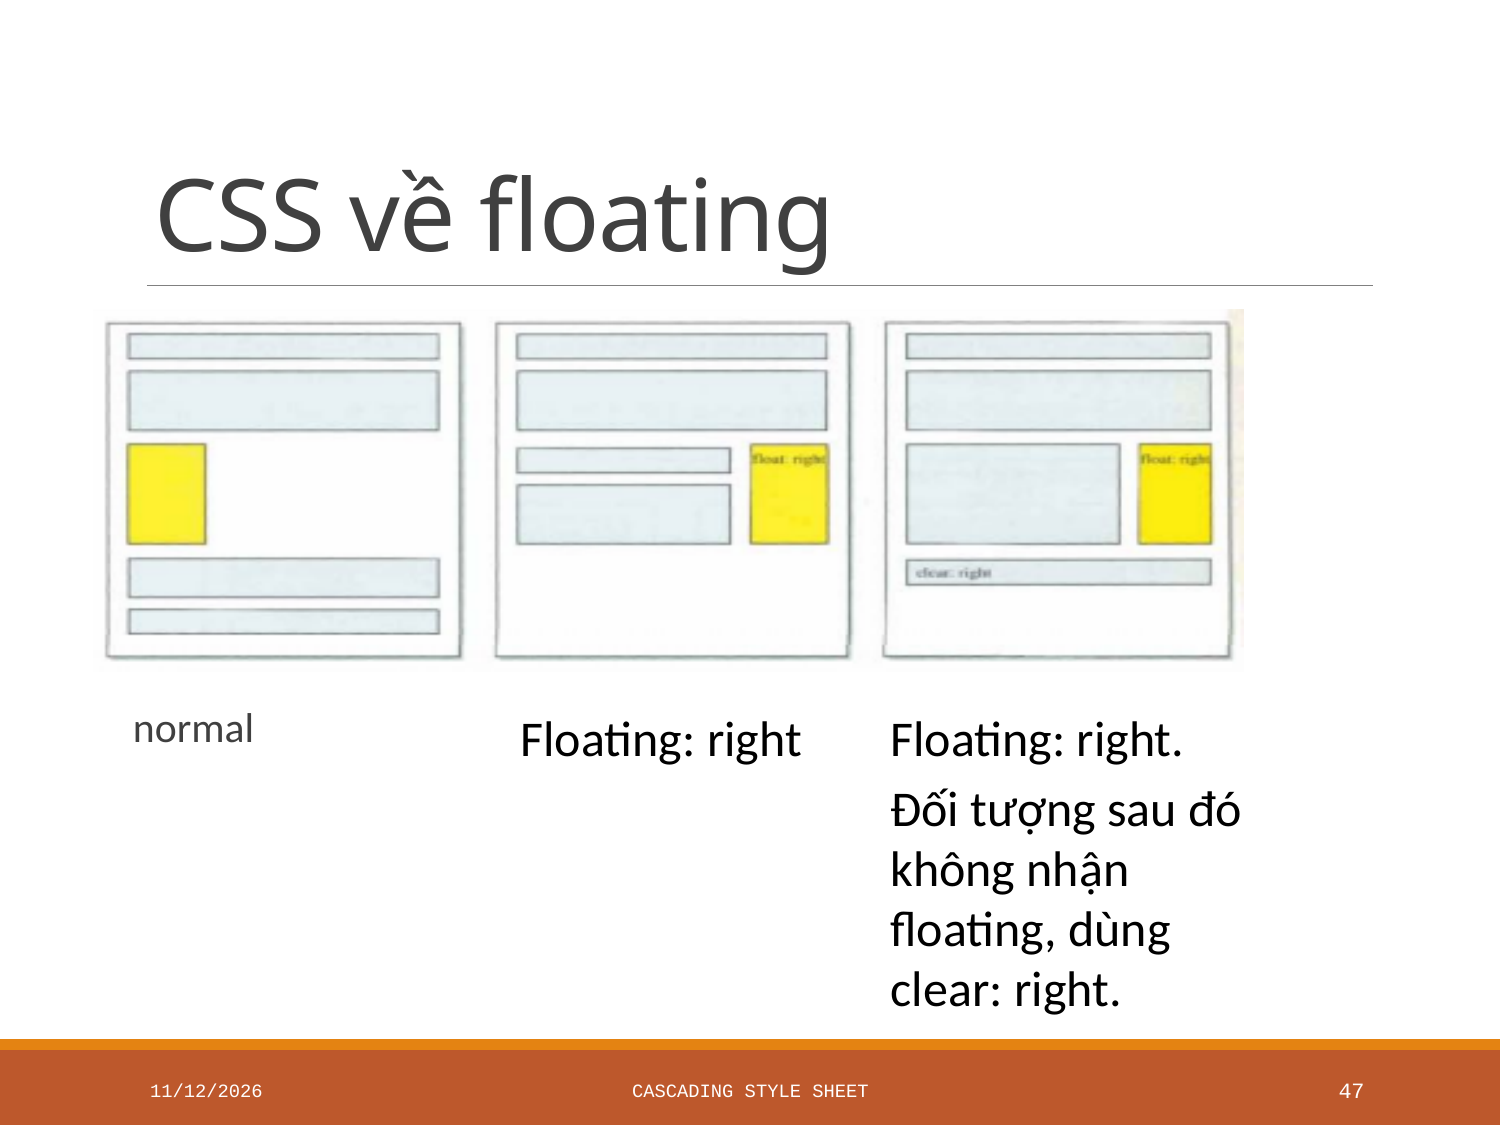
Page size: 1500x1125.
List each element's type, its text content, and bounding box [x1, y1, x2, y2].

text_box Floating: right [505, 698, 848, 808]
slide_number 47 [1218, 1059, 1380, 1120]
text_box Floating: right. Đối tượng sau đó không nhận floating, dùng clear: right. [875, 698, 1300, 1063]
list normal [132, 698, 346, 808]
picture [92, 308, 1244, 673]
footer Cascading Style Sheet [453, 1059, 1047, 1120]
title CSS về floating [139, 50, 1438, 280]
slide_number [135, 1059, 440, 1120]
